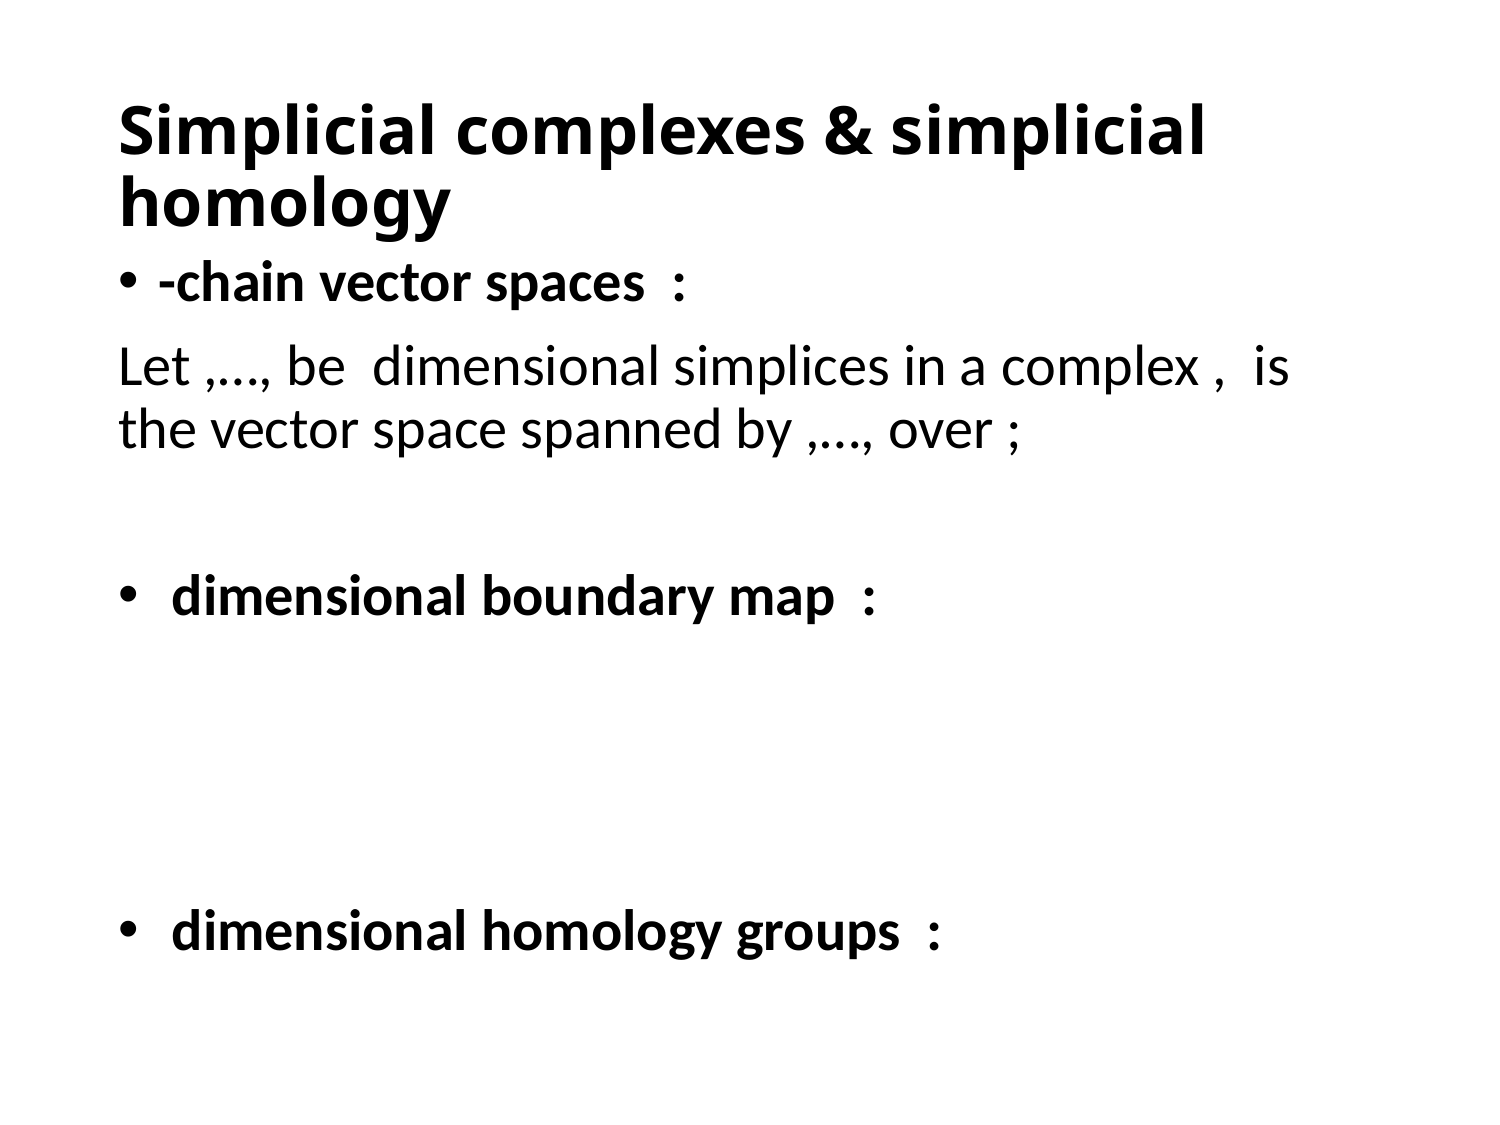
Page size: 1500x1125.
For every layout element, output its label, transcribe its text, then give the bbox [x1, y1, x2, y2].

title Simplicial complexes & simplicial homology [103, 59, 1397, 278]
